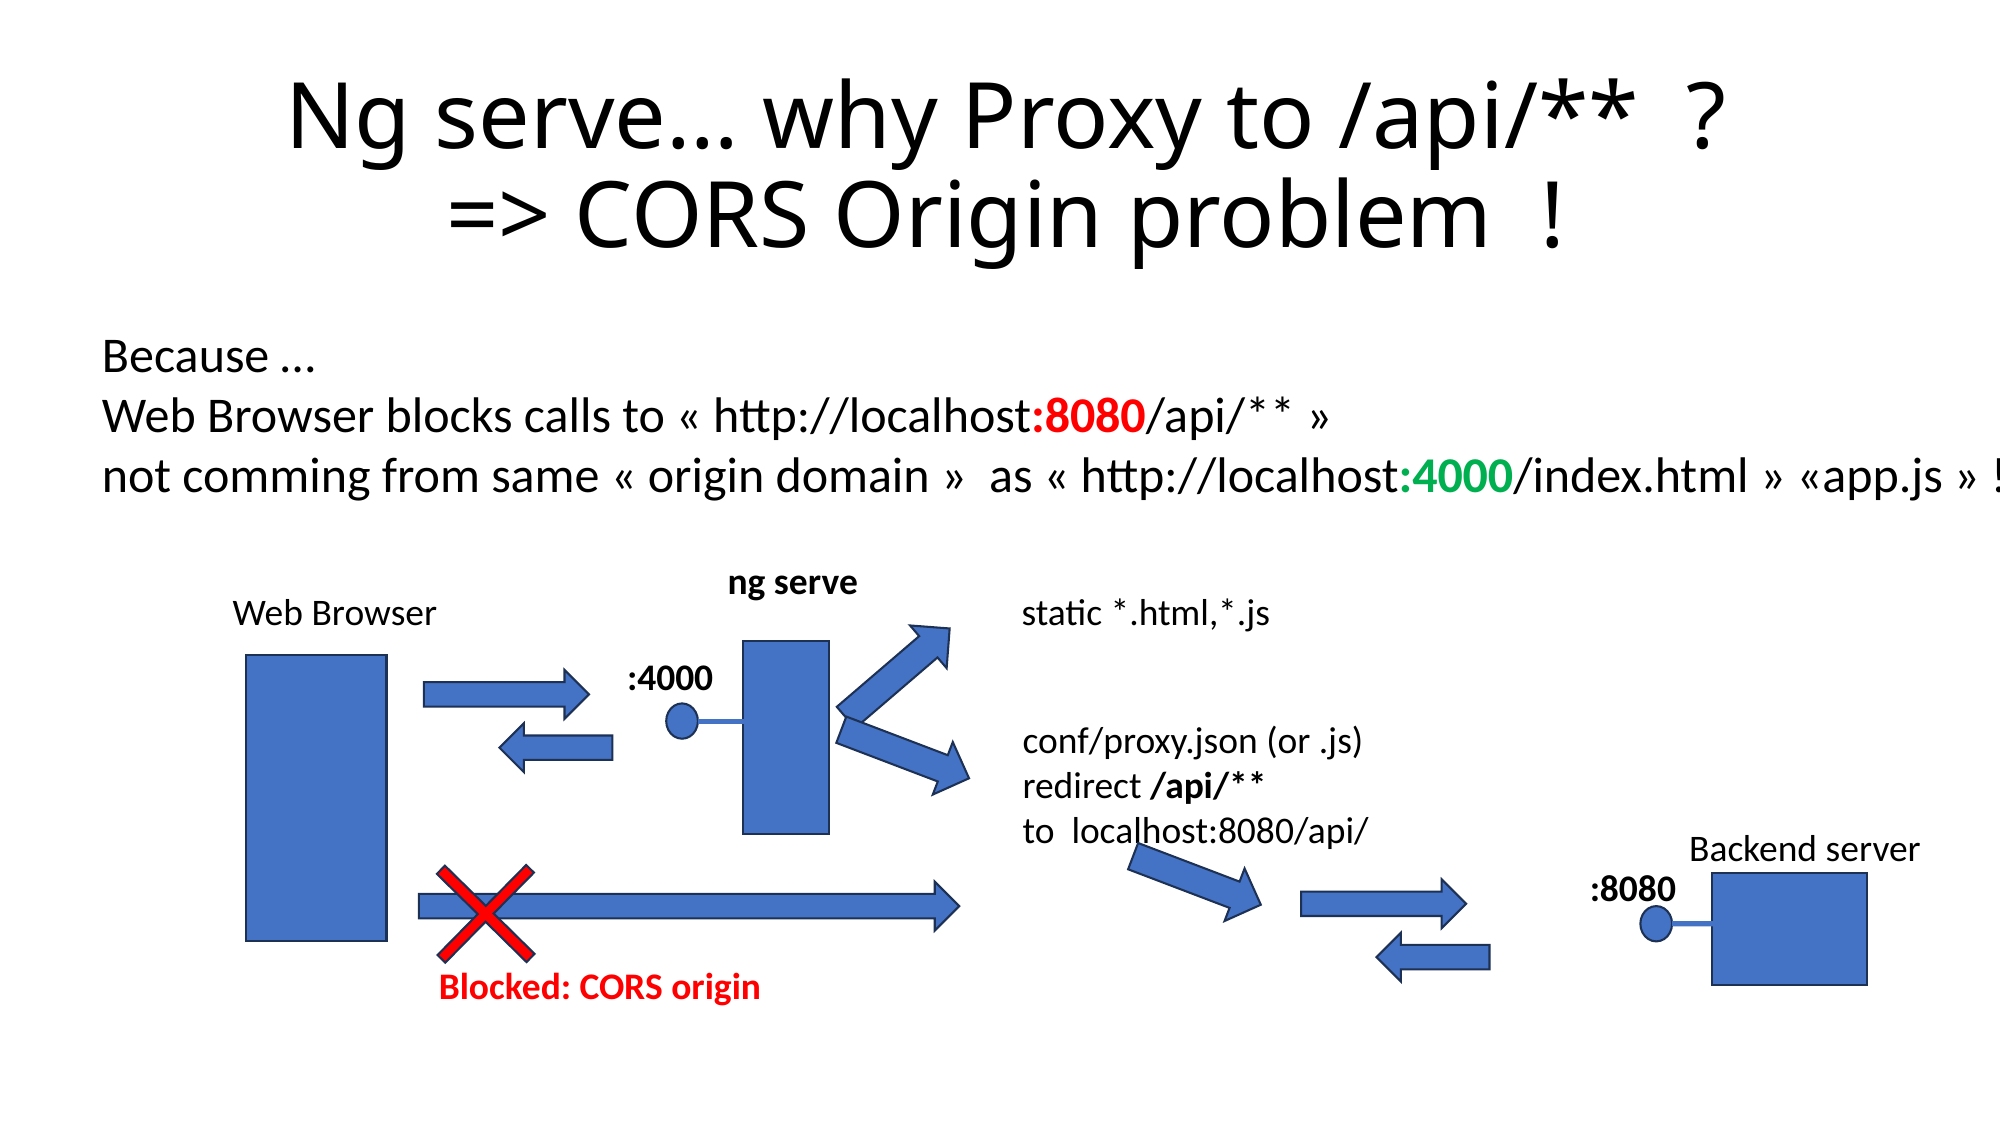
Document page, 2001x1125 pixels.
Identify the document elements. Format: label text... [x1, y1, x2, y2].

text_box Backend server [1674, 816, 1937, 877]
text_box :8080 [1574, 856, 1691, 917]
text_box [835, 624, 951, 722]
text_box :4000 [612, 645, 729, 706]
text_box conf/proxy.json (or .js) redirect /api/** to localhost:8080/api/ [1007, 709, 1388, 859]
text_box [245, 654, 388, 942]
text_box [497, 720, 614, 775]
text_box [1126, 841, 1263, 923]
text_box [1639, 905, 1673, 943]
text_box [835, 715, 971, 797]
text_box Blocked: CORS origin [424, 954, 820, 1015]
text_box [496, 879, 961, 934]
text_box Because … Web Browser blocks calls to « http://localhost:8080/api/** » not comming from same « origin domain » as « http://localhost:4000/index.html » «app.js » ! [87, 315, 2000, 510]
text_box [435, 863, 537, 954]
text_box [1375, 930, 1491, 985]
text_box [742, 640, 830, 835]
text_box [475, 892, 497, 903]
text_box ng serve [713, 550, 874, 610]
text_box static *.html,*.js [1006, 580, 1286, 641]
text_box [417, 892, 475, 920]
text_box Web Browser [217, 580, 453, 641]
title Ng serve… why Proxy to /api/** ? => CORS Origin problem ! [75, 59, 1938, 278]
text_box [665, 706, 699, 740]
text_box [1711, 877, 1868, 986]
text_box [422, 667, 591, 722]
text_box [1300, 876, 1468, 931]
